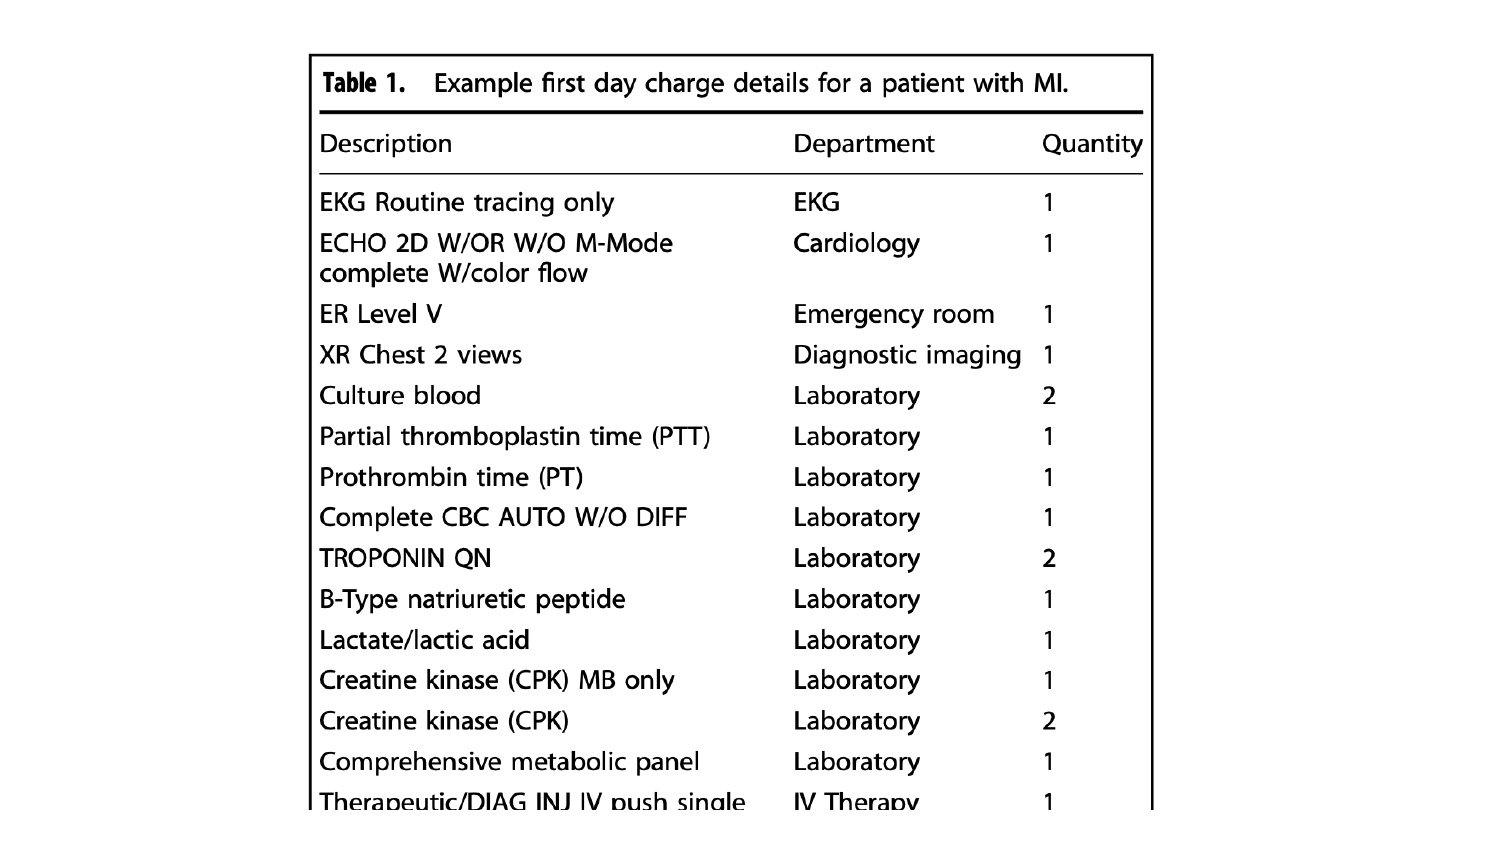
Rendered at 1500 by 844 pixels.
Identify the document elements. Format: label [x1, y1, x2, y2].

picture [262, 8, 1188, 810]
